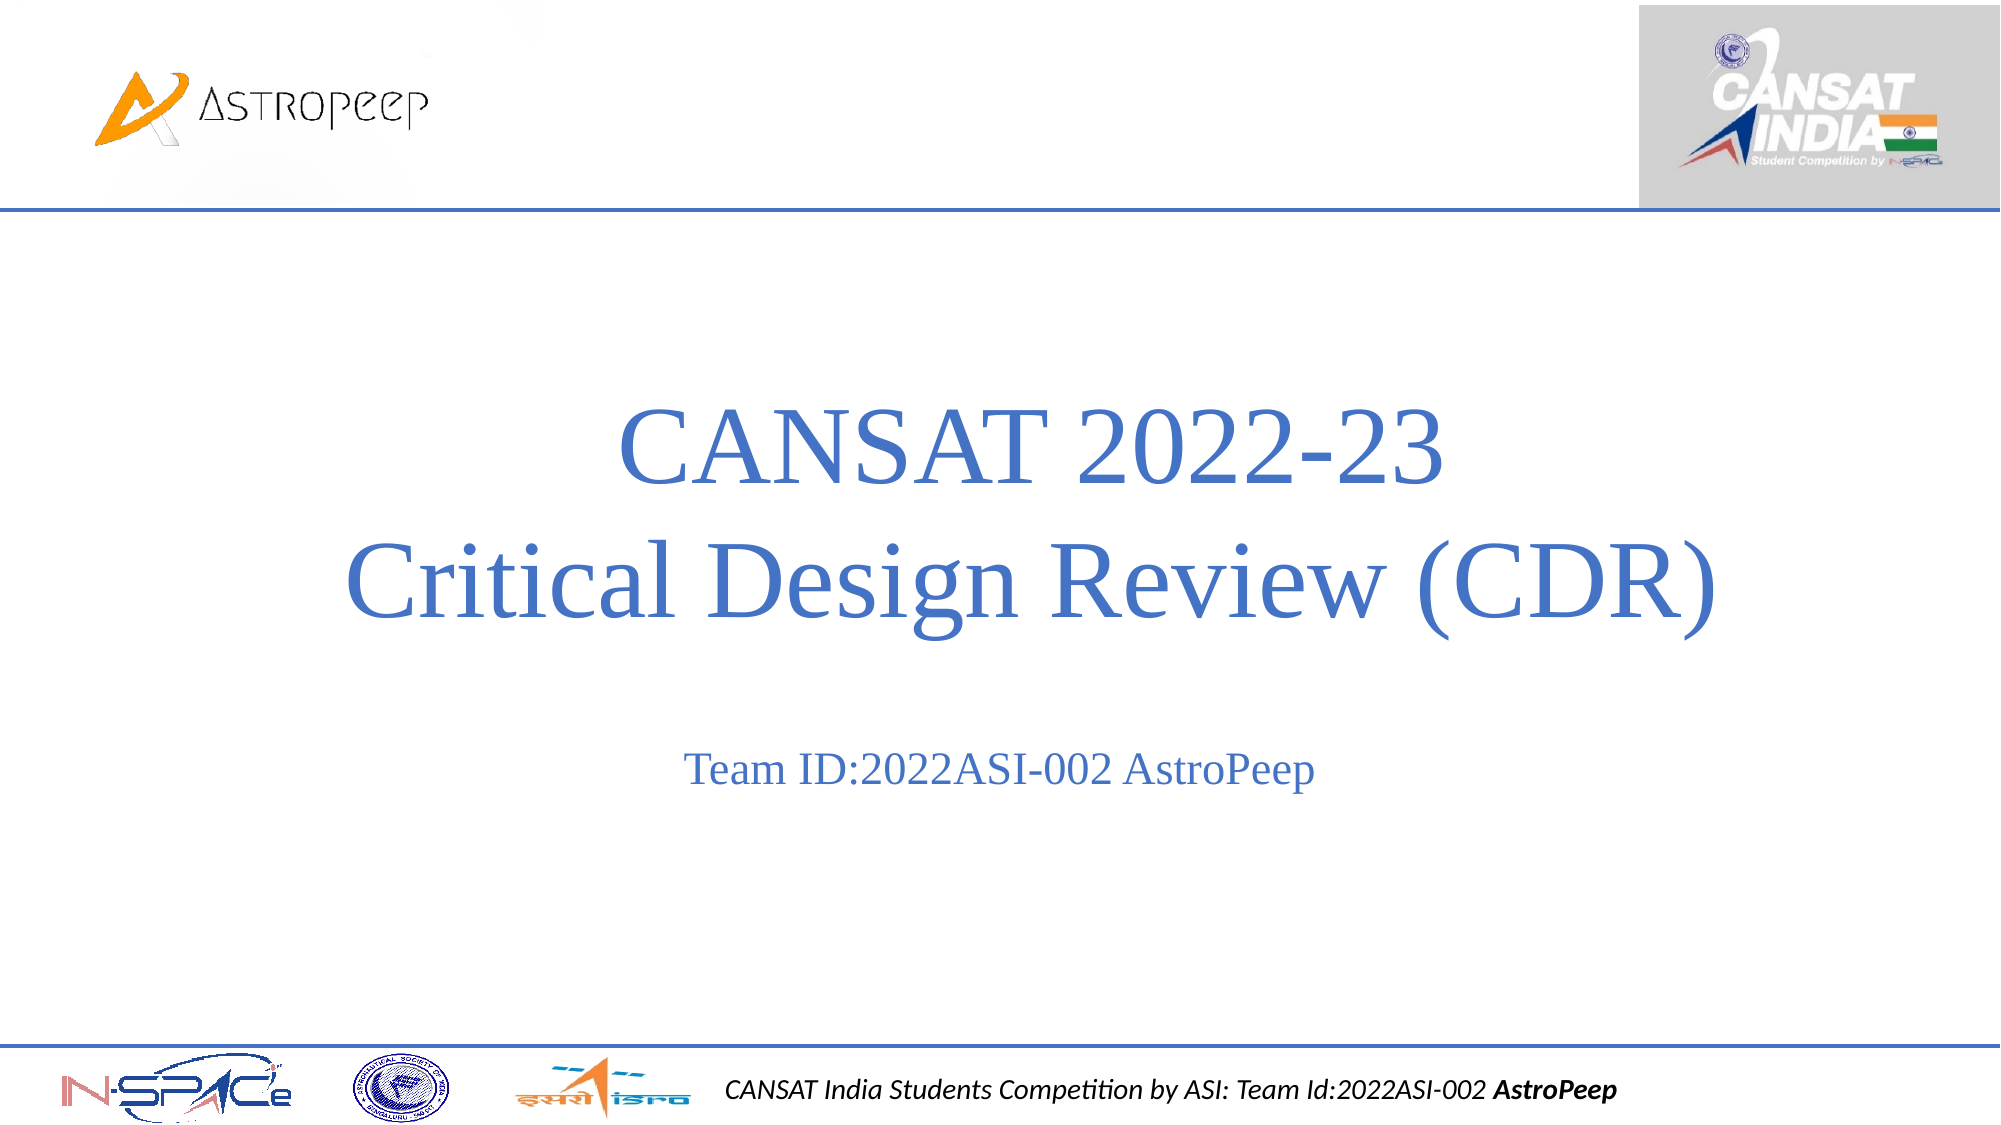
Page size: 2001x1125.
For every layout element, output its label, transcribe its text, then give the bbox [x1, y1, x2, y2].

picture [59, 1052, 295, 1125]
picture [507, 1051, 703, 1124]
title CANSAT 2022-23 Critical Design Review (CDR) [313, 349, 1778, 663]
subtitle Team ID:2022ASI-002 AstroPeep [598, 736, 1401, 802]
picture [18, 0, 538, 206]
picture [1639, 5, 2000, 208]
picture [352, 1051, 450, 1124]
